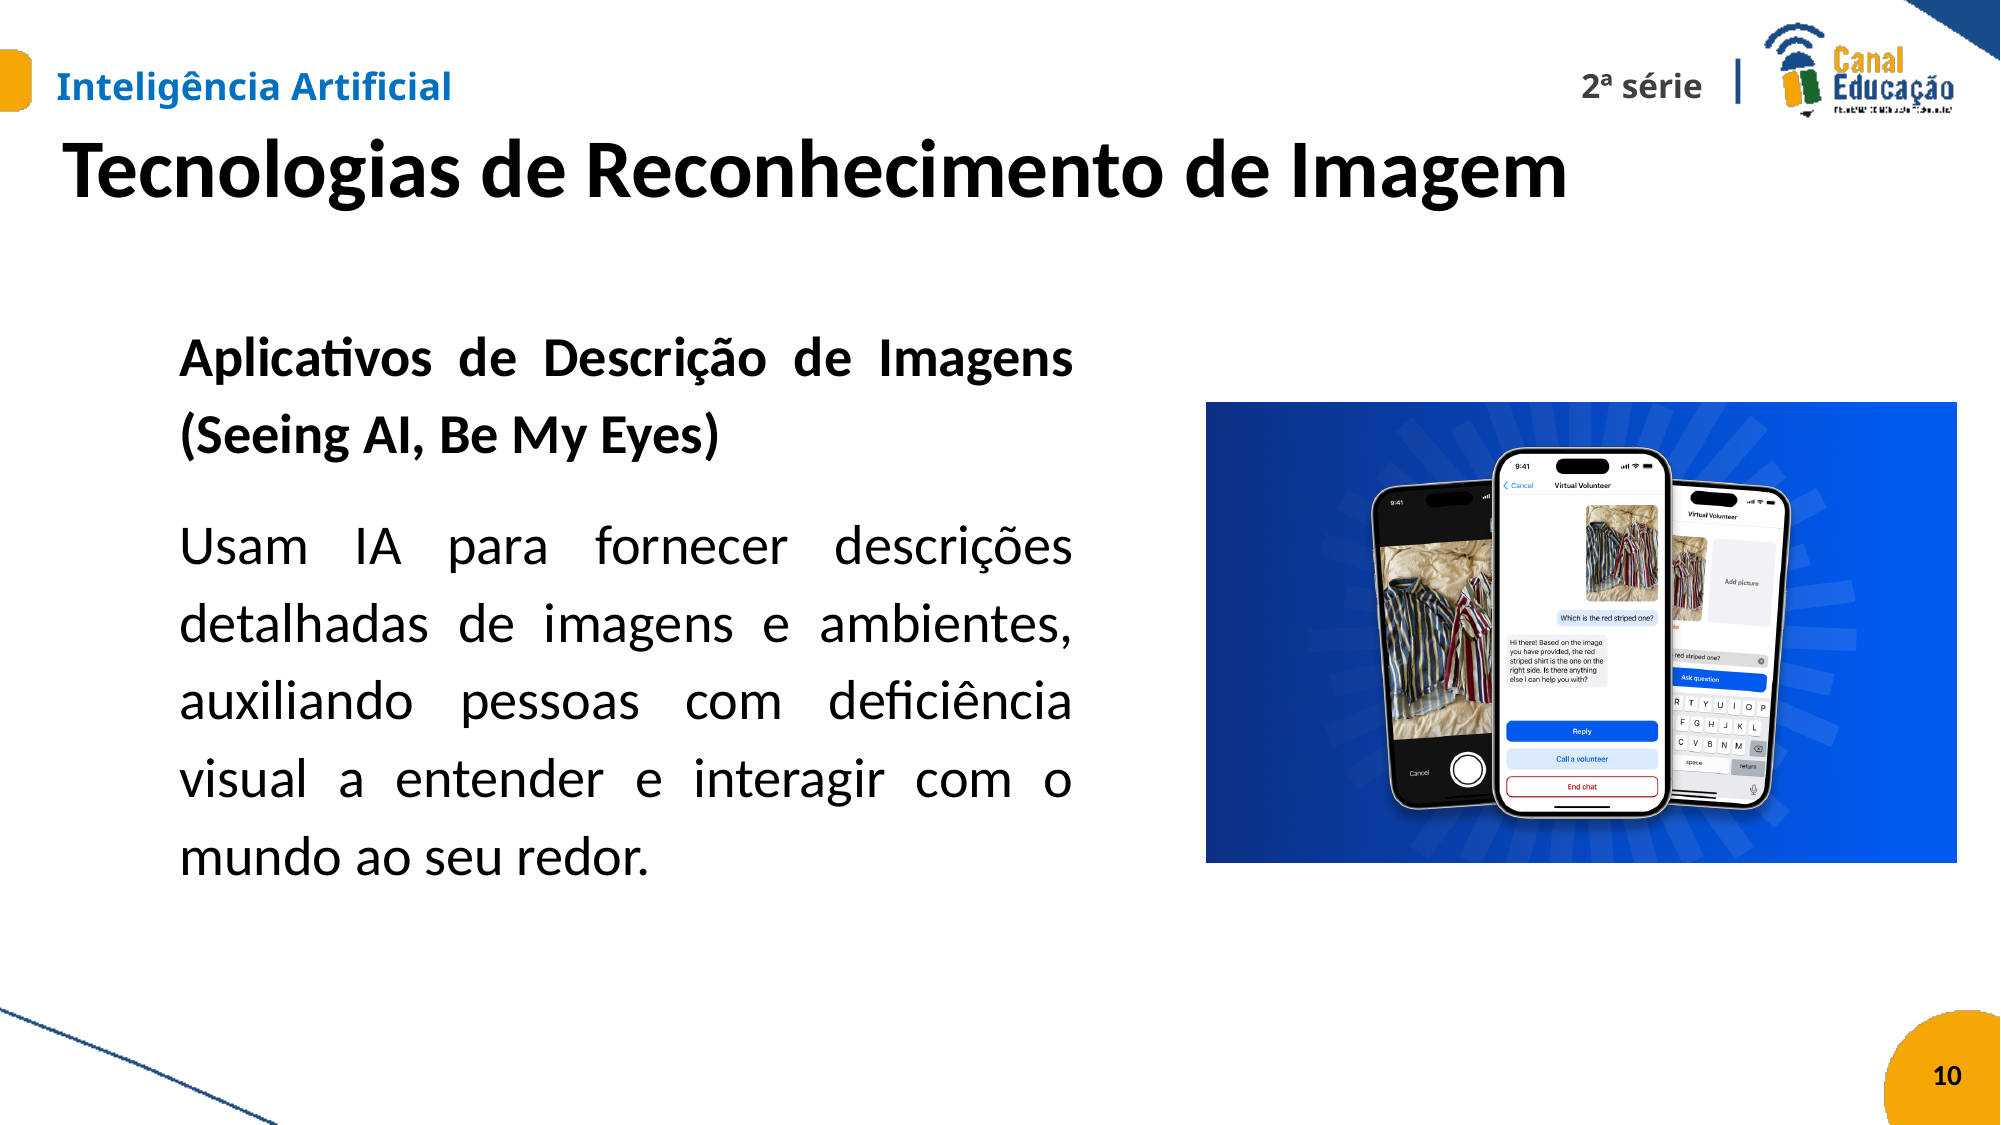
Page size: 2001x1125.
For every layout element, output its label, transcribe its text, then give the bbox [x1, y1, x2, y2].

list Aplicativos de Descrição de Imagens (Seeing AI, Be My Eyes) Usam IA para fornecer descrições detalhadas de imagens e ambientes, auxiliando pessoas com deficiência visual a entender e interagir com o mundo ao seu redor. [164, 302, 1089, 984]
picture [0, 0, 2000, 1125]
slide_number 10 [1892, 1048, 2000, 1109]
title Tecnologias de Reconhecimento de Imagem [47, 91, 1773, 224]
